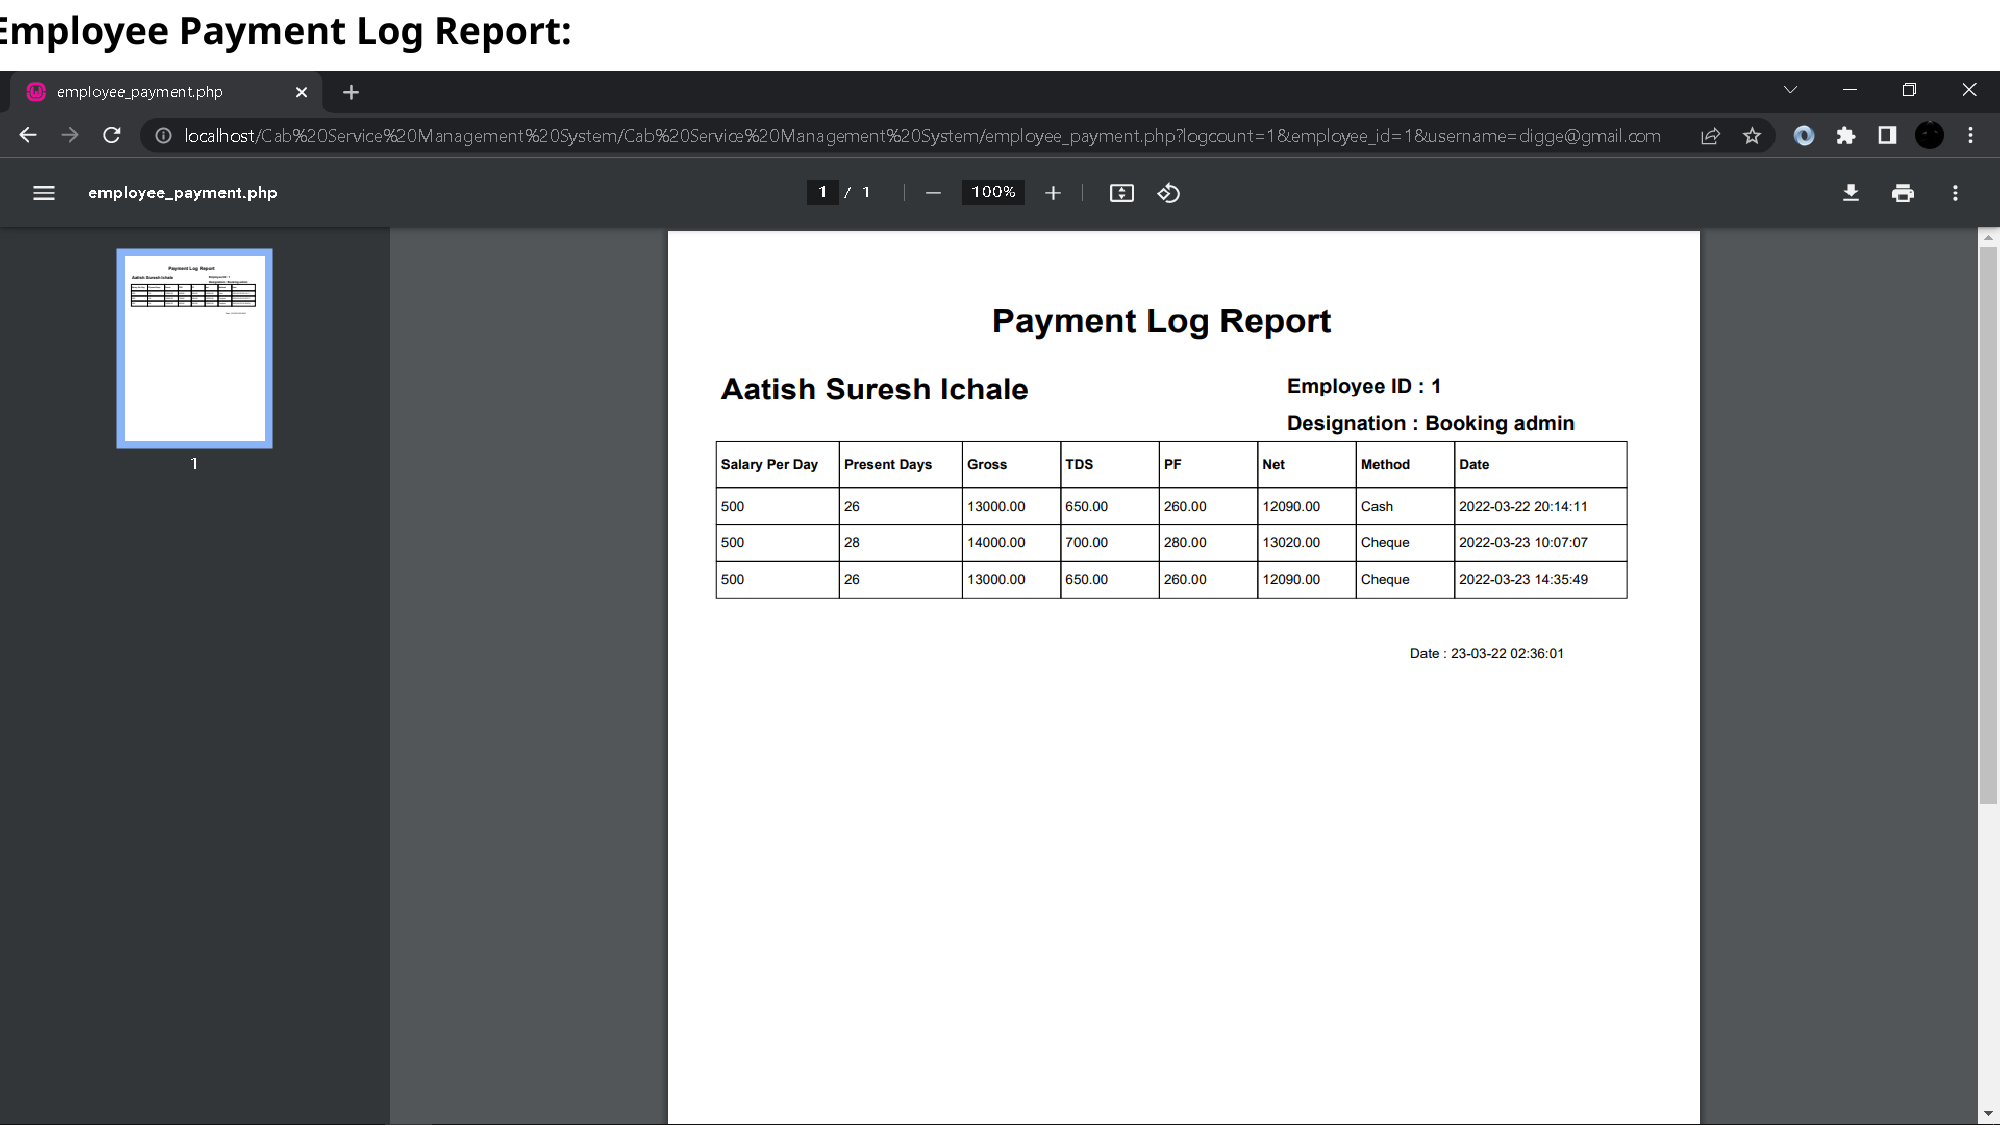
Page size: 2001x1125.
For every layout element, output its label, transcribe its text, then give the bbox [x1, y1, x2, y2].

text_box Employee Payment Log Report: [0, 0, 588, 60]
picture [0, 71, 2000, 1125]
